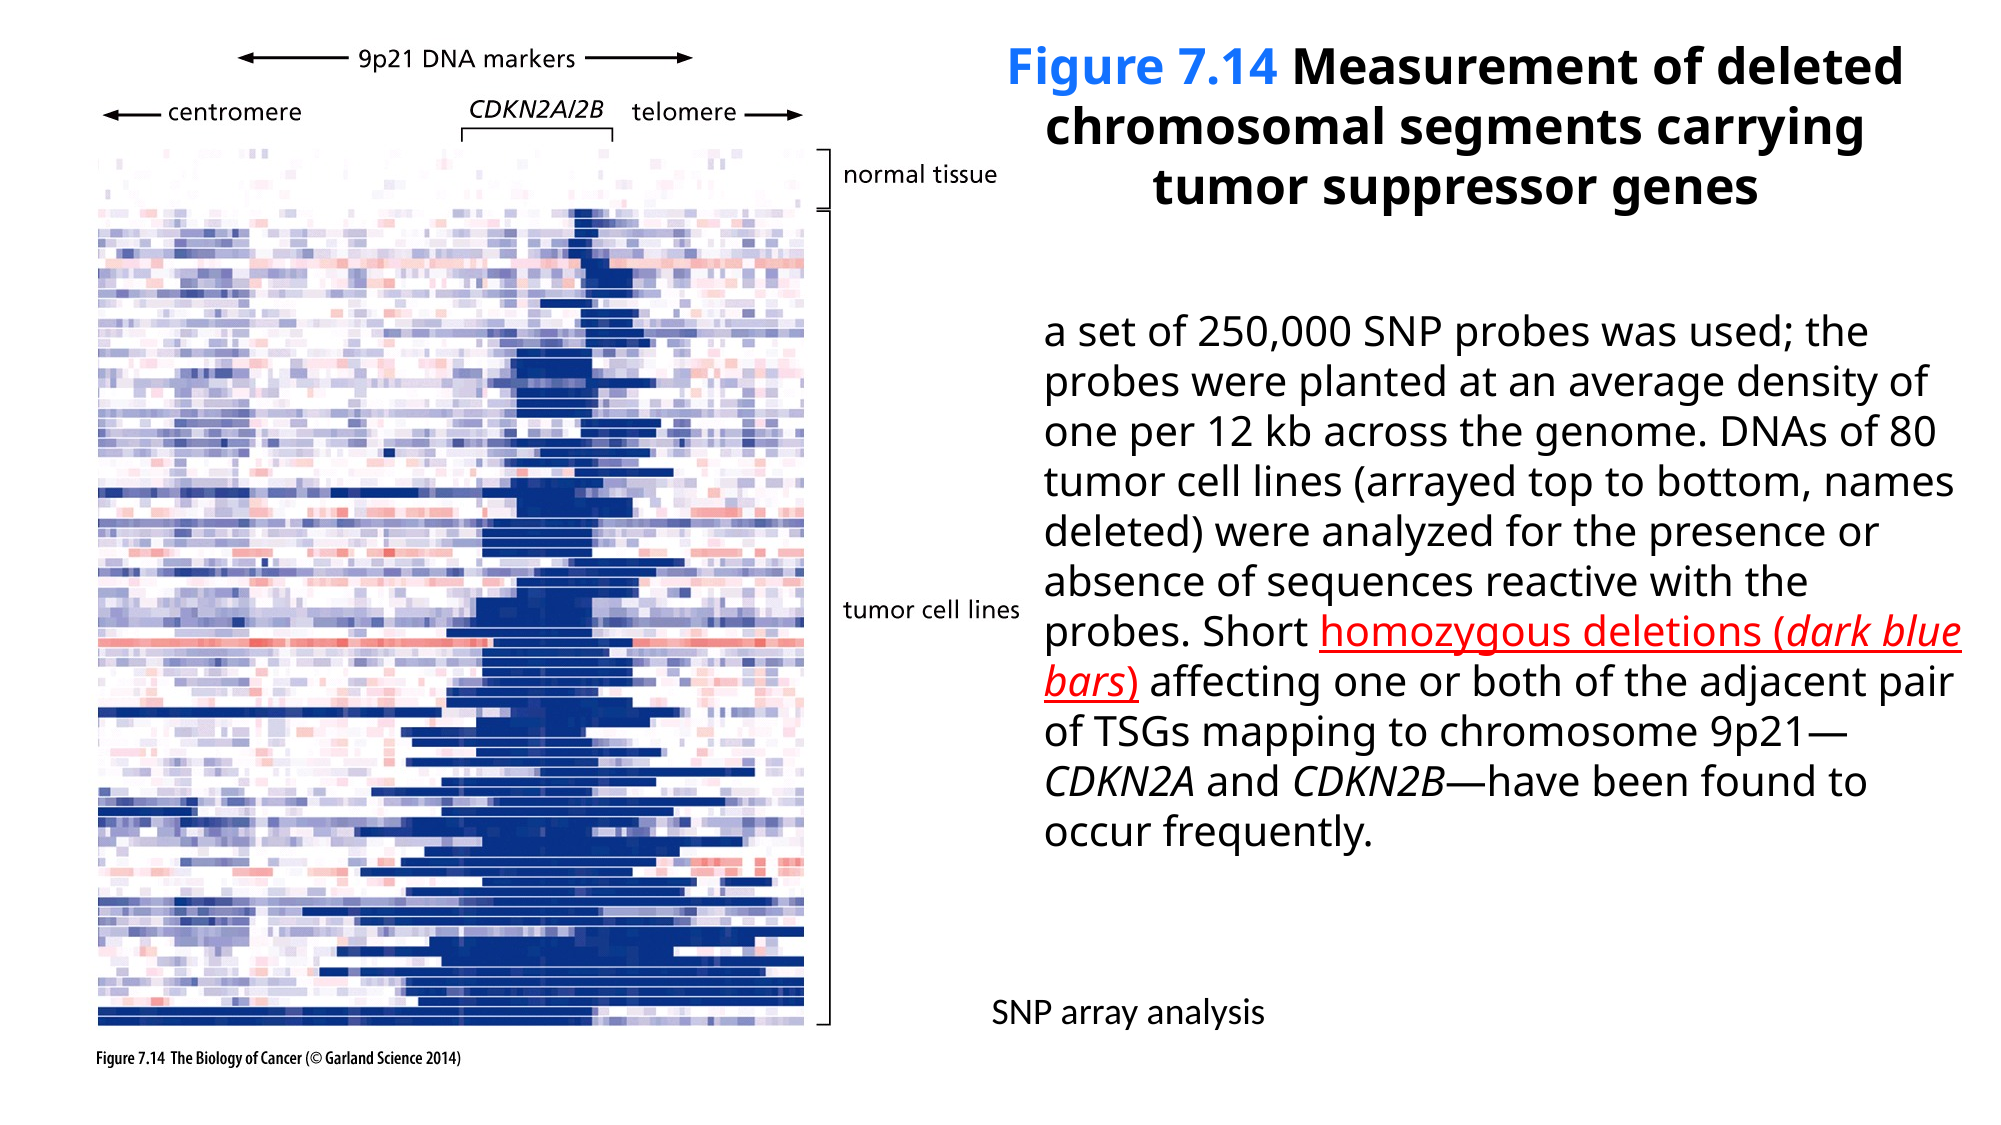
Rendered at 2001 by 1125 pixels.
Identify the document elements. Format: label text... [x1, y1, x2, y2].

text_box Figure 7.14 Measurement of deleted chromosomal segments carrying tumor suppressor genes [975, 27, 1937, 223]
text_box SNP array analysis [1029, 979, 1281, 1040]
text_box a set of 250,000 SNP probes was used; the probes were planted at an average density of one per 12 kb across the genome. DNAs of 80 tumor cell lines (arrayed top to bottom, names deleted) were analyzed for the presence or absence of sequences reactive with the probes. Short homozygous deletions (dark blue bars) affecting one or both of the adjacent pair of TSGs mapping to chromosome 9p21—CDKN2A and CDKN2B—have been found to occur frequently. [1029, 297, 1980, 863]
picture [88, 38, 1029, 1072]
